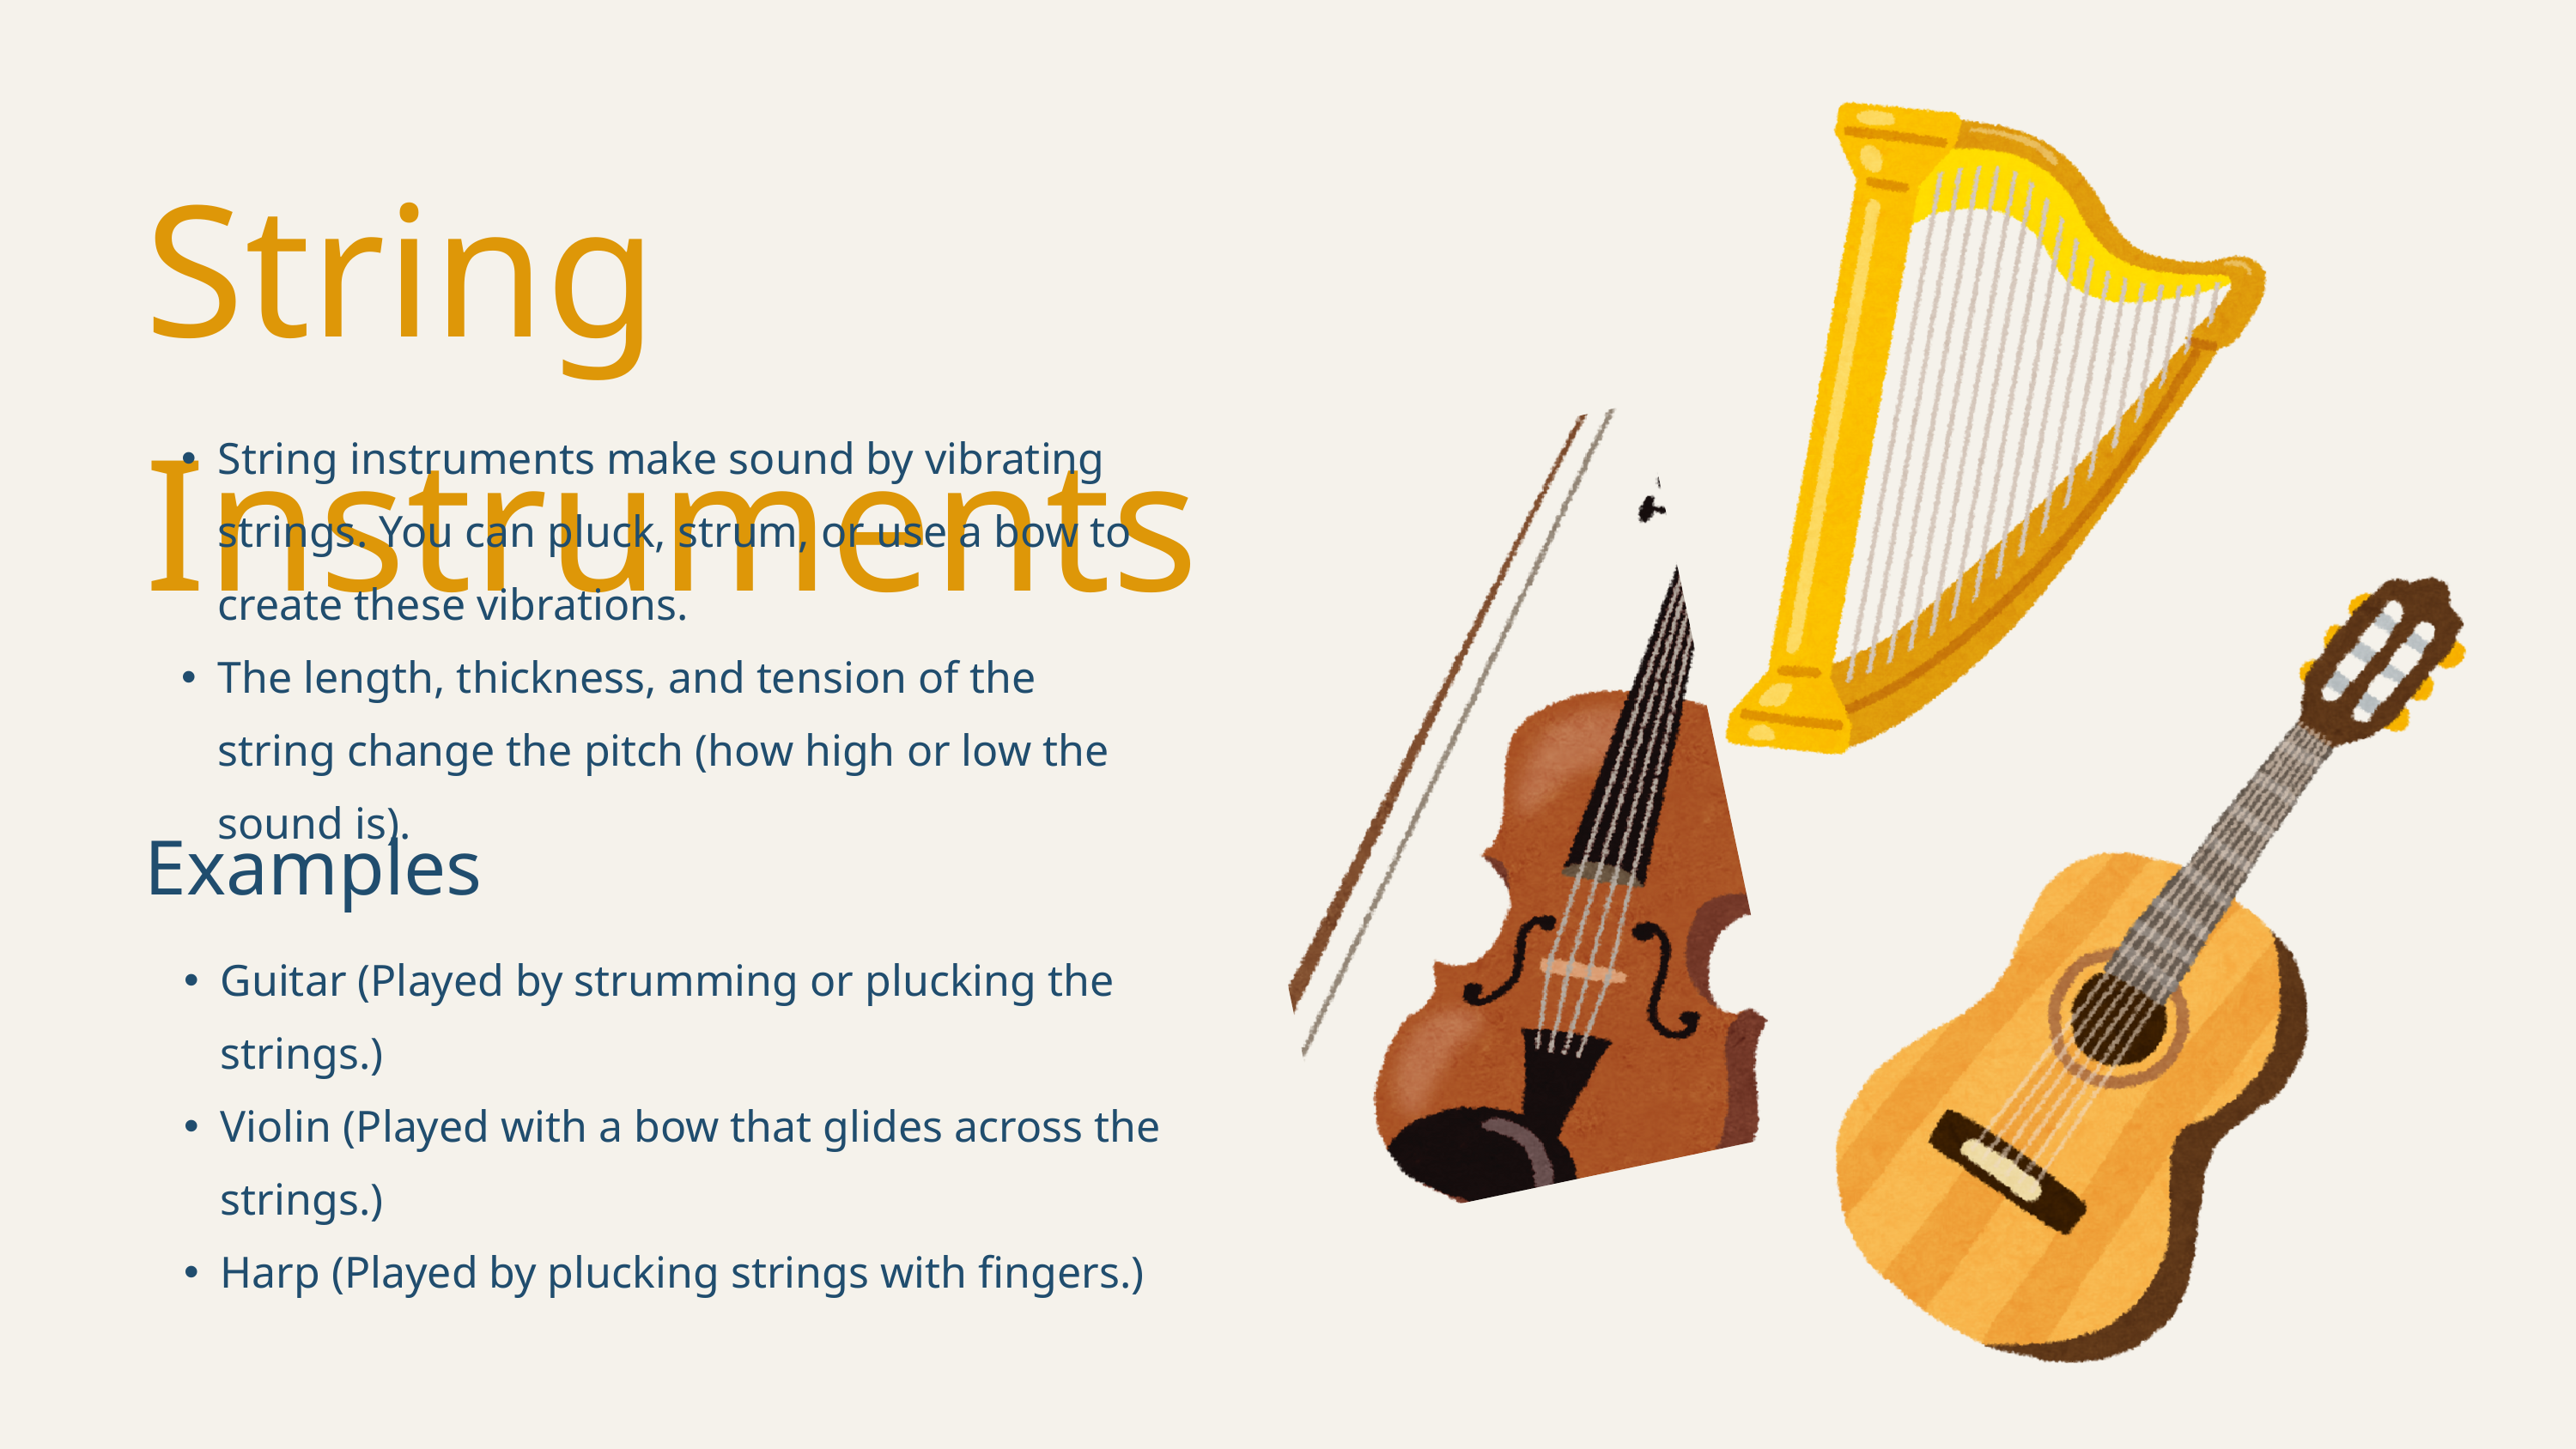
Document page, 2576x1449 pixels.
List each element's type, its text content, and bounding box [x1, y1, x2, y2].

text_box String Instruments [144, 118, 1681, 628]
text_box [1724, 100, 2268, 755]
text_box String instruments make sound by vibrating strings. You can pluck, strum, or use a bow to create these vibrations. The length, thickness, and tension of the string change the pitch (how high or low the sound is). [144, 409, 1149, 921]
text_box [1833, 575, 2467, 1363]
text_box Examples [144, 804, 647, 911]
text_box Guitar (Played by strumming or plucking the strings.) Violin (Played with a bow that glides across the strings.) Harp (Played by plucking strings with fingers.) [147, 931, 1255, 1297]
text_box [1212, 584, 1797, 1229]
